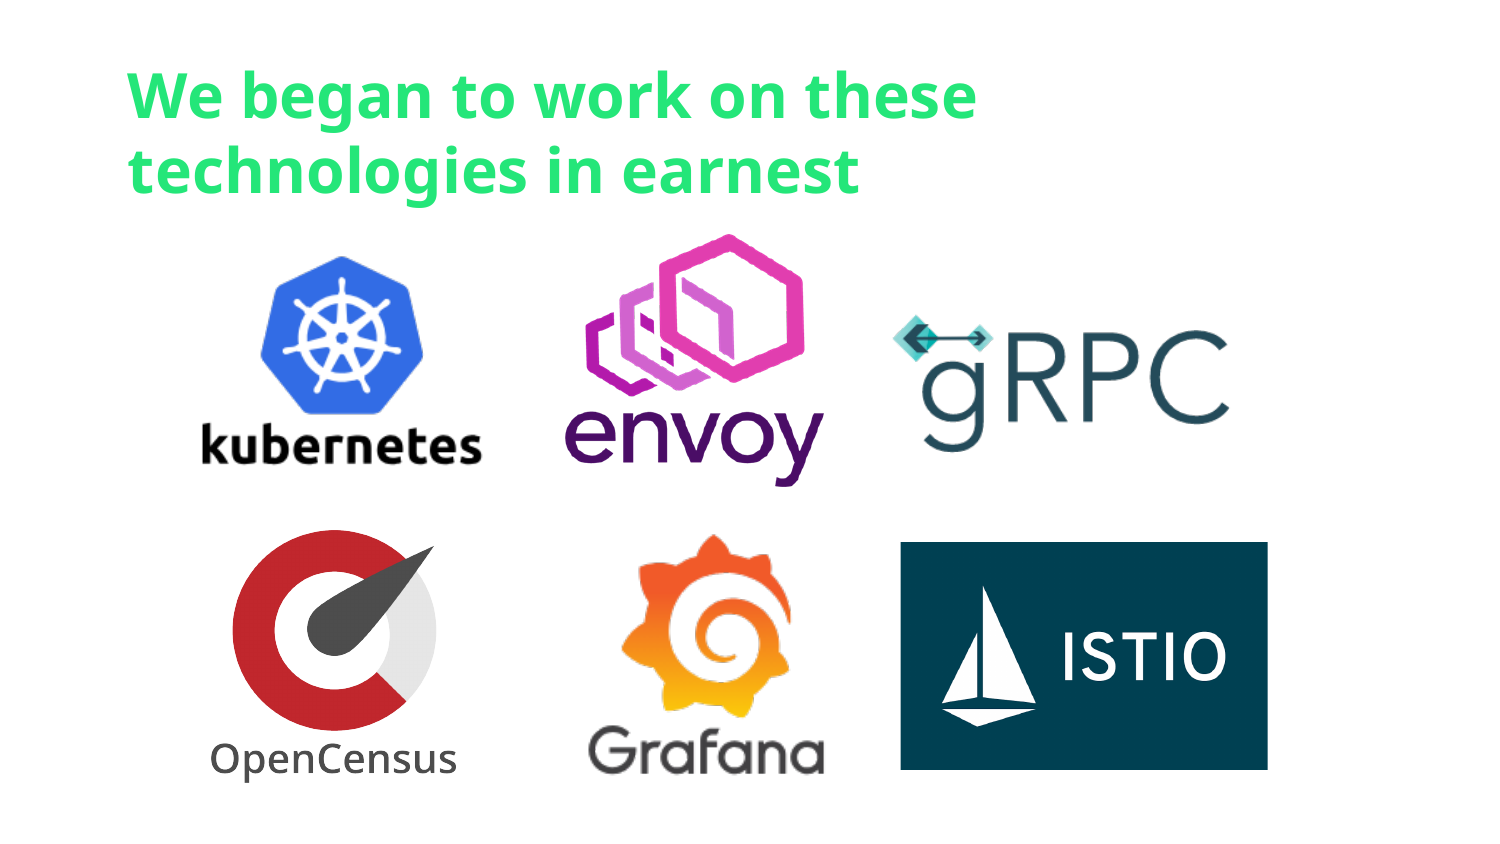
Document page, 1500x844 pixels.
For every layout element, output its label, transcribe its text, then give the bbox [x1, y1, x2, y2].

picture [983, 589, 1035, 703]
picture [1083, 632, 1115, 681]
picture [197, 251, 487, 470]
picture [565, 234, 824, 487]
picture [1123, 633, 1156, 680]
picture [945, 709, 1032, 726]
title We began to work on these technologies in earnest [112, 75, 1363, 187]
picture [1066, 633, 1072, 680]
picture [886, 308, 1236, 460]
picture [1167, 633, 1173, 680]
picture [211, 529, 456, 783]
picture [944, 636, 977, 702]
picture [1184, 632, 1225, 681]
picture [584, 530, 829, 780]
